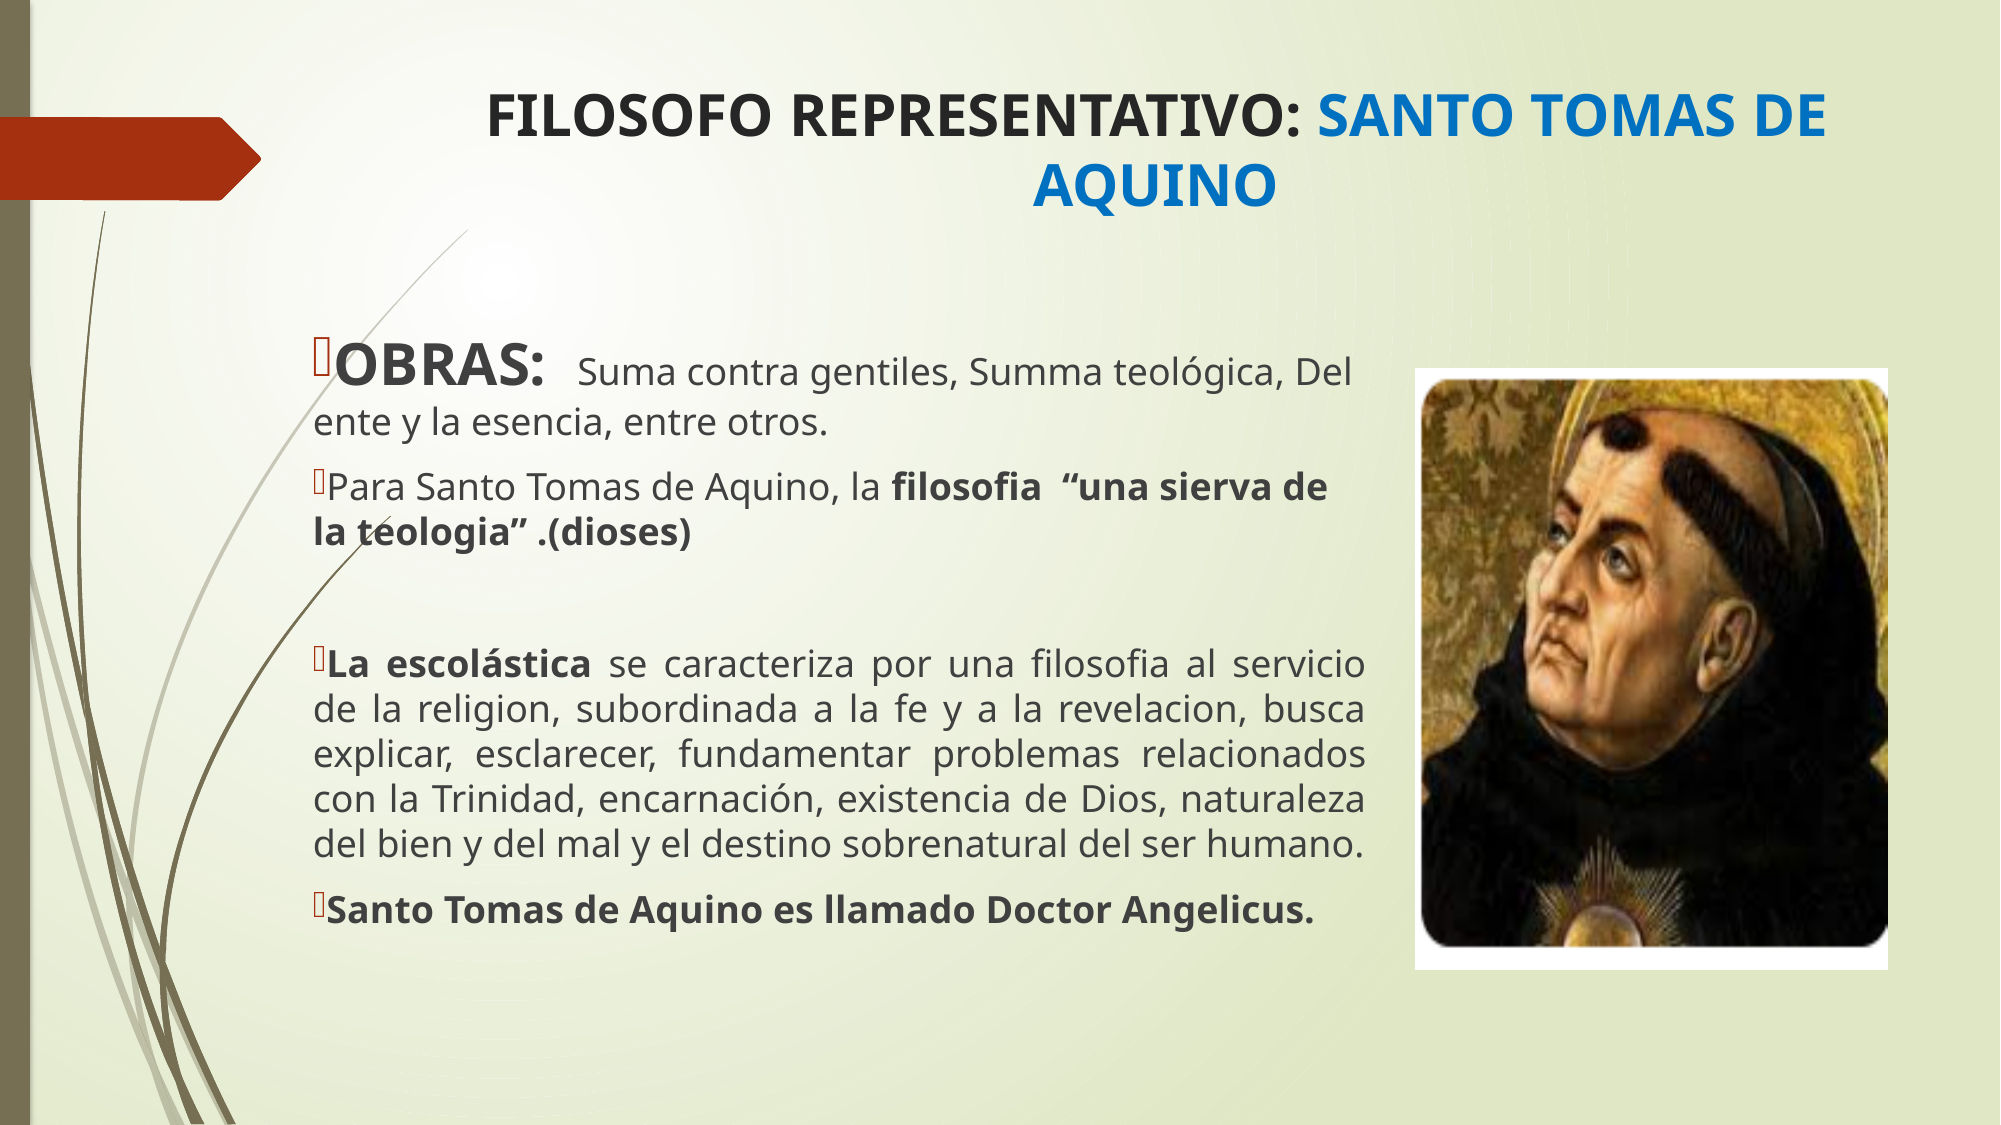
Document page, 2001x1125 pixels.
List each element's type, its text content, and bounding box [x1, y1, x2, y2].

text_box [395, 37, 468, 1125]
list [1415, 368, 1888, 970]
list OBRAS: Suma contra gentiles, Summa teológica, Del ente y la esencia, entre otros. Para Santo Tomas de Aquino, la filosofia “una sierva de la teologia” .(dioses) La escolástica se caracteriza por una filosofia al servicio de la religion, subordinada a la fe y a la revelacion, busca explicar, esclarecer, fundamentar problemas relacionados con la Trinidad, encarnación, existencia de Dios, naturaleza del bien y del mal y el destino sobrenatural del ser humano. Santo Tomas de Aquino es llamado Doctor Angelicus. [472, 229, 1382, 1083]
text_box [4, 0, 392, 1125]
title FILOSOFO REPRESENTATIVO: SANTO TOMAS DE AQUINO [472, 70, 1888, 225]
